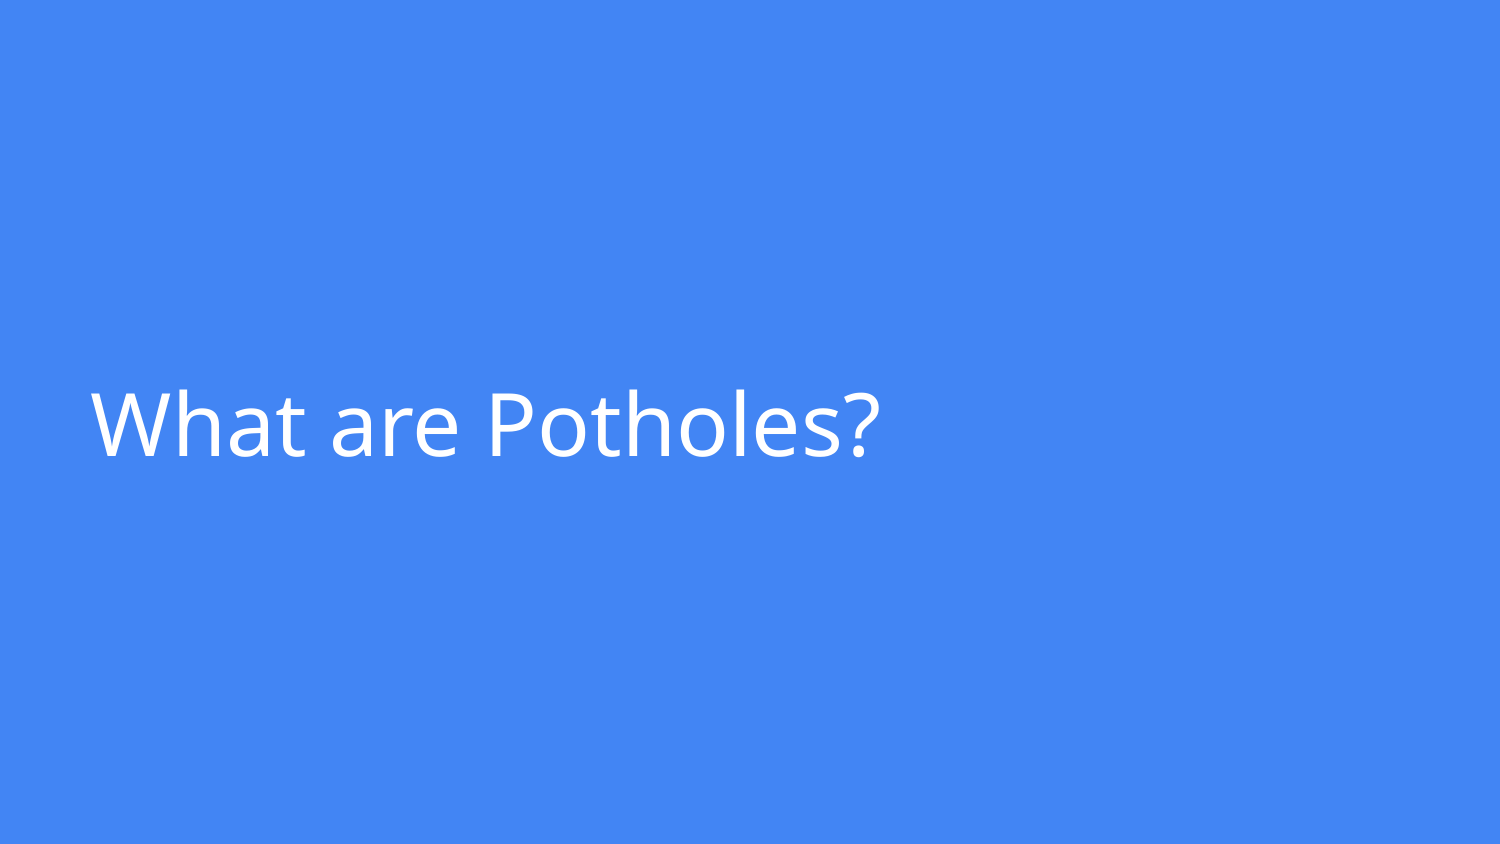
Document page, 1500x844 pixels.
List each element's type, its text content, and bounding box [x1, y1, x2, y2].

title What are Potholes? [75, 338, 1425, 505]
